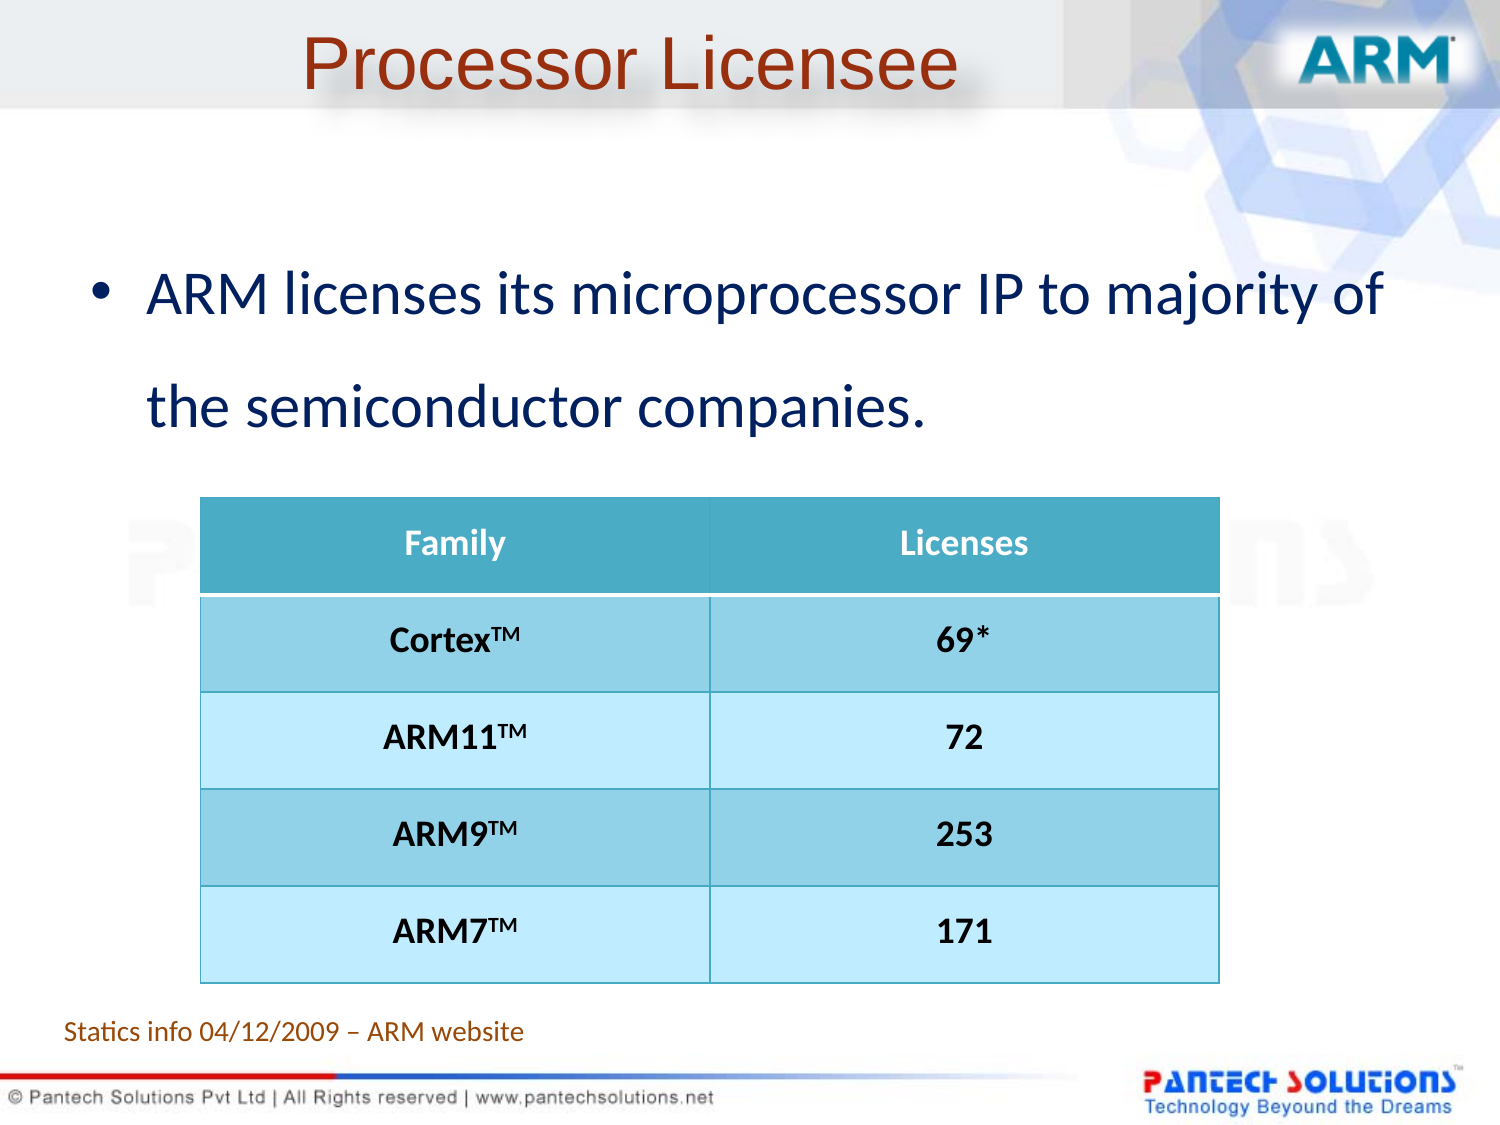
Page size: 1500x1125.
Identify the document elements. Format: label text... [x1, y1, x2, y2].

table_cell 253 [711, 790, 1218, 885]
table_header Family [201, 498, 709, 593]
list ARM licenses its microprocessor IP to majority of the semiconductor companies. [75, 207, 1425, 1038]
table_cell 72 [711, 693, 1218, 788]
picture [0, 0, 1500, 1125]
table_header Licenses [711, 498, 1218, 593]
table_cell ARM7TM [201, 887, 709, 982]
table_cell 69* [711, 597, 1218, 691]
table_cell 171 [711, 887, 1218, 982]
table_cell ARM11TM [201, 693, 709, 788]
table_cell CortexTM [201, 597, 709, 691]
title Processor Licensee [74, 6, 1188, 113]
table_cell ARM9TM [201, 790, 709, 885]
text_box Statics info 04/12/2009 – ARM website [49, 1005, 767, 1056]
